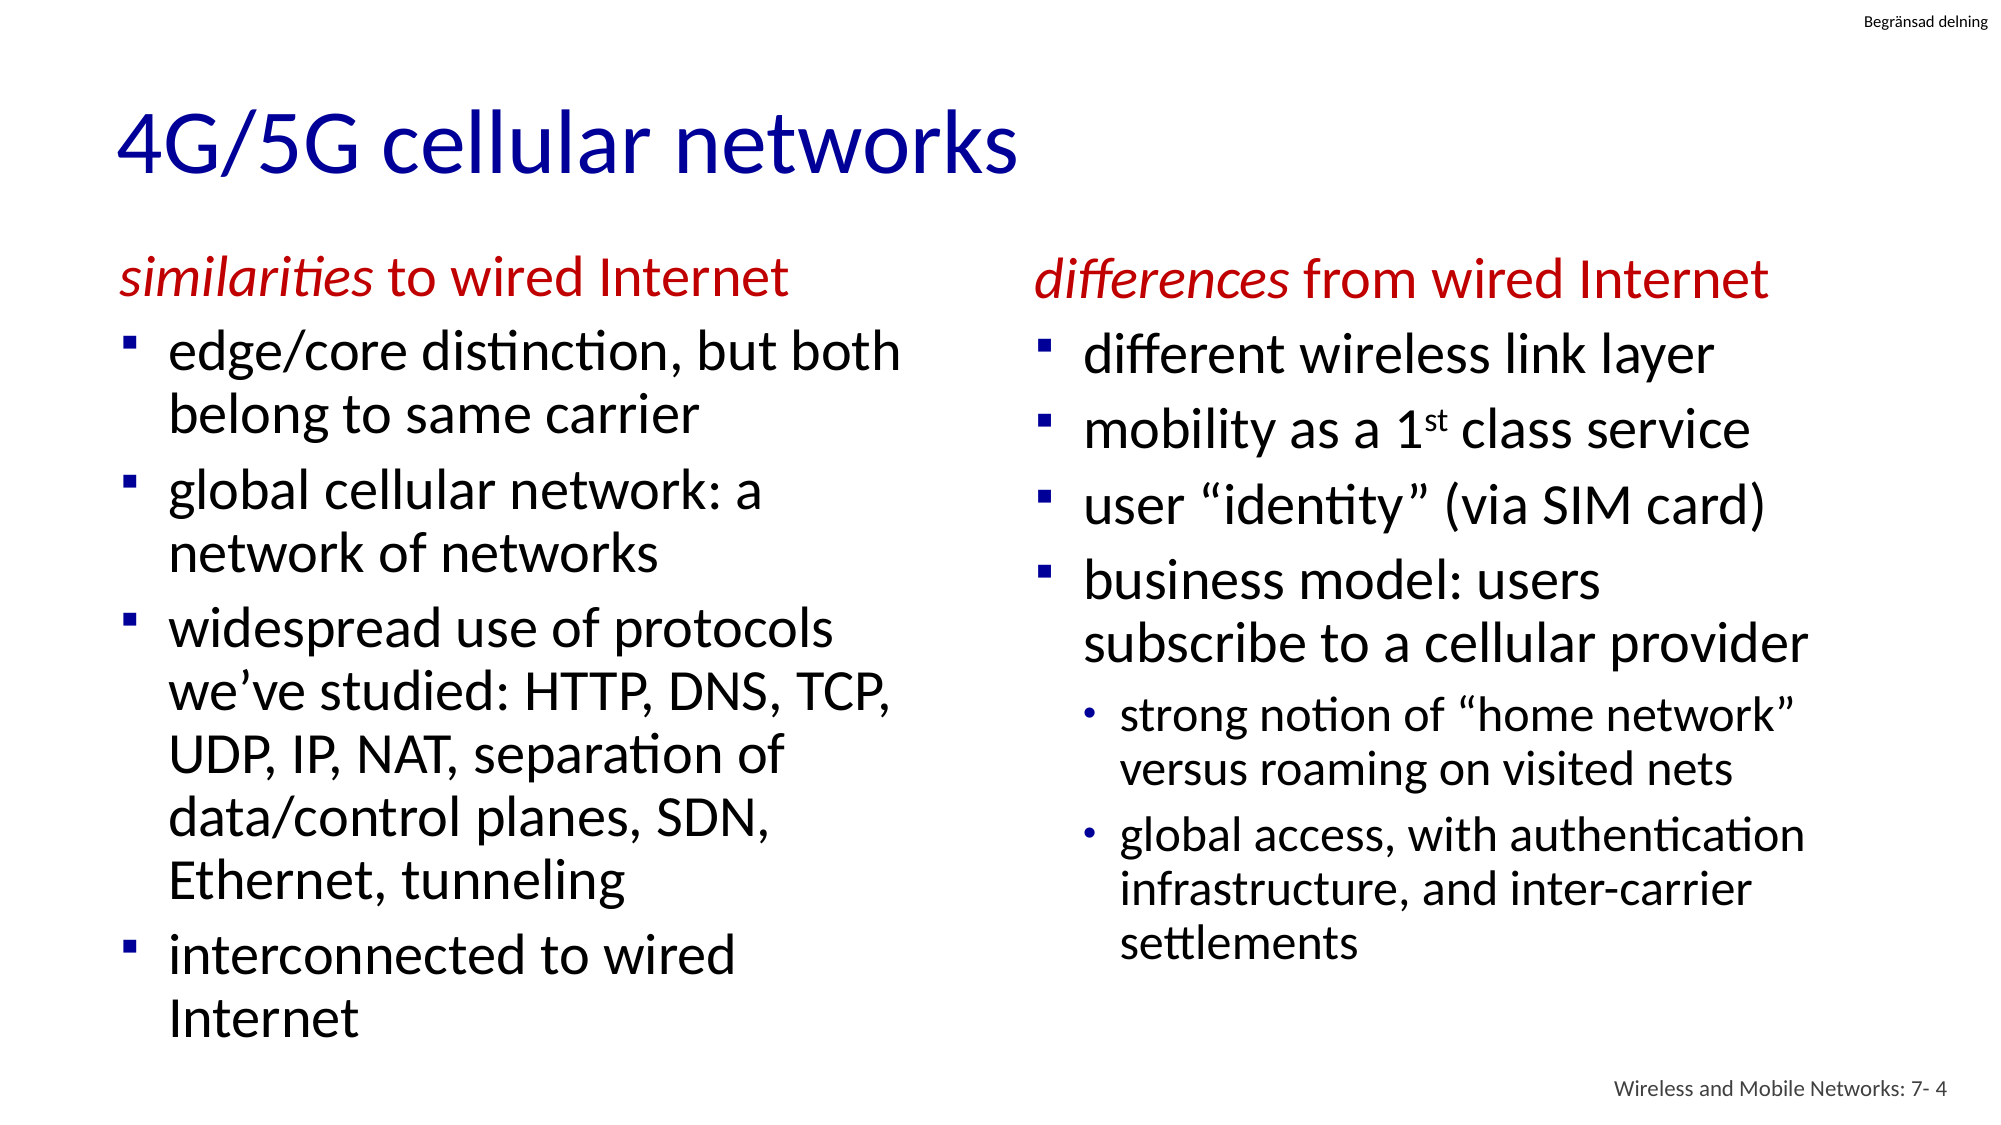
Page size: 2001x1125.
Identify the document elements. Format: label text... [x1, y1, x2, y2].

slide_number Wireless and Mobile Networks: 7- 4 [1512, 1056, 1963, 1117]
title 4G/5G cellular networks [101, 70, 1827, 218]
text_box similarities to wired Internet edge/core distinction, but both belong to same carrier global cellular network: a network of networks widespread use of protocols we’ve studied: HTTP, DNS, TCP, UDP, IP, NAT, separation of data/control planes, SDN, Ethernet, tunneling interconnected to wired Internet [105, 230, 933, 993]
text_box differences from wired Internet different wireless link layer mobility as a 1st class service user “identity” (via SIM card) business model: users subscribe to a cellular provider strong notion of “home network” versus roaming on visited nets global access, with authentication infrastructure, and inter-carrier settlements [1019, 233, 1848, 996]
